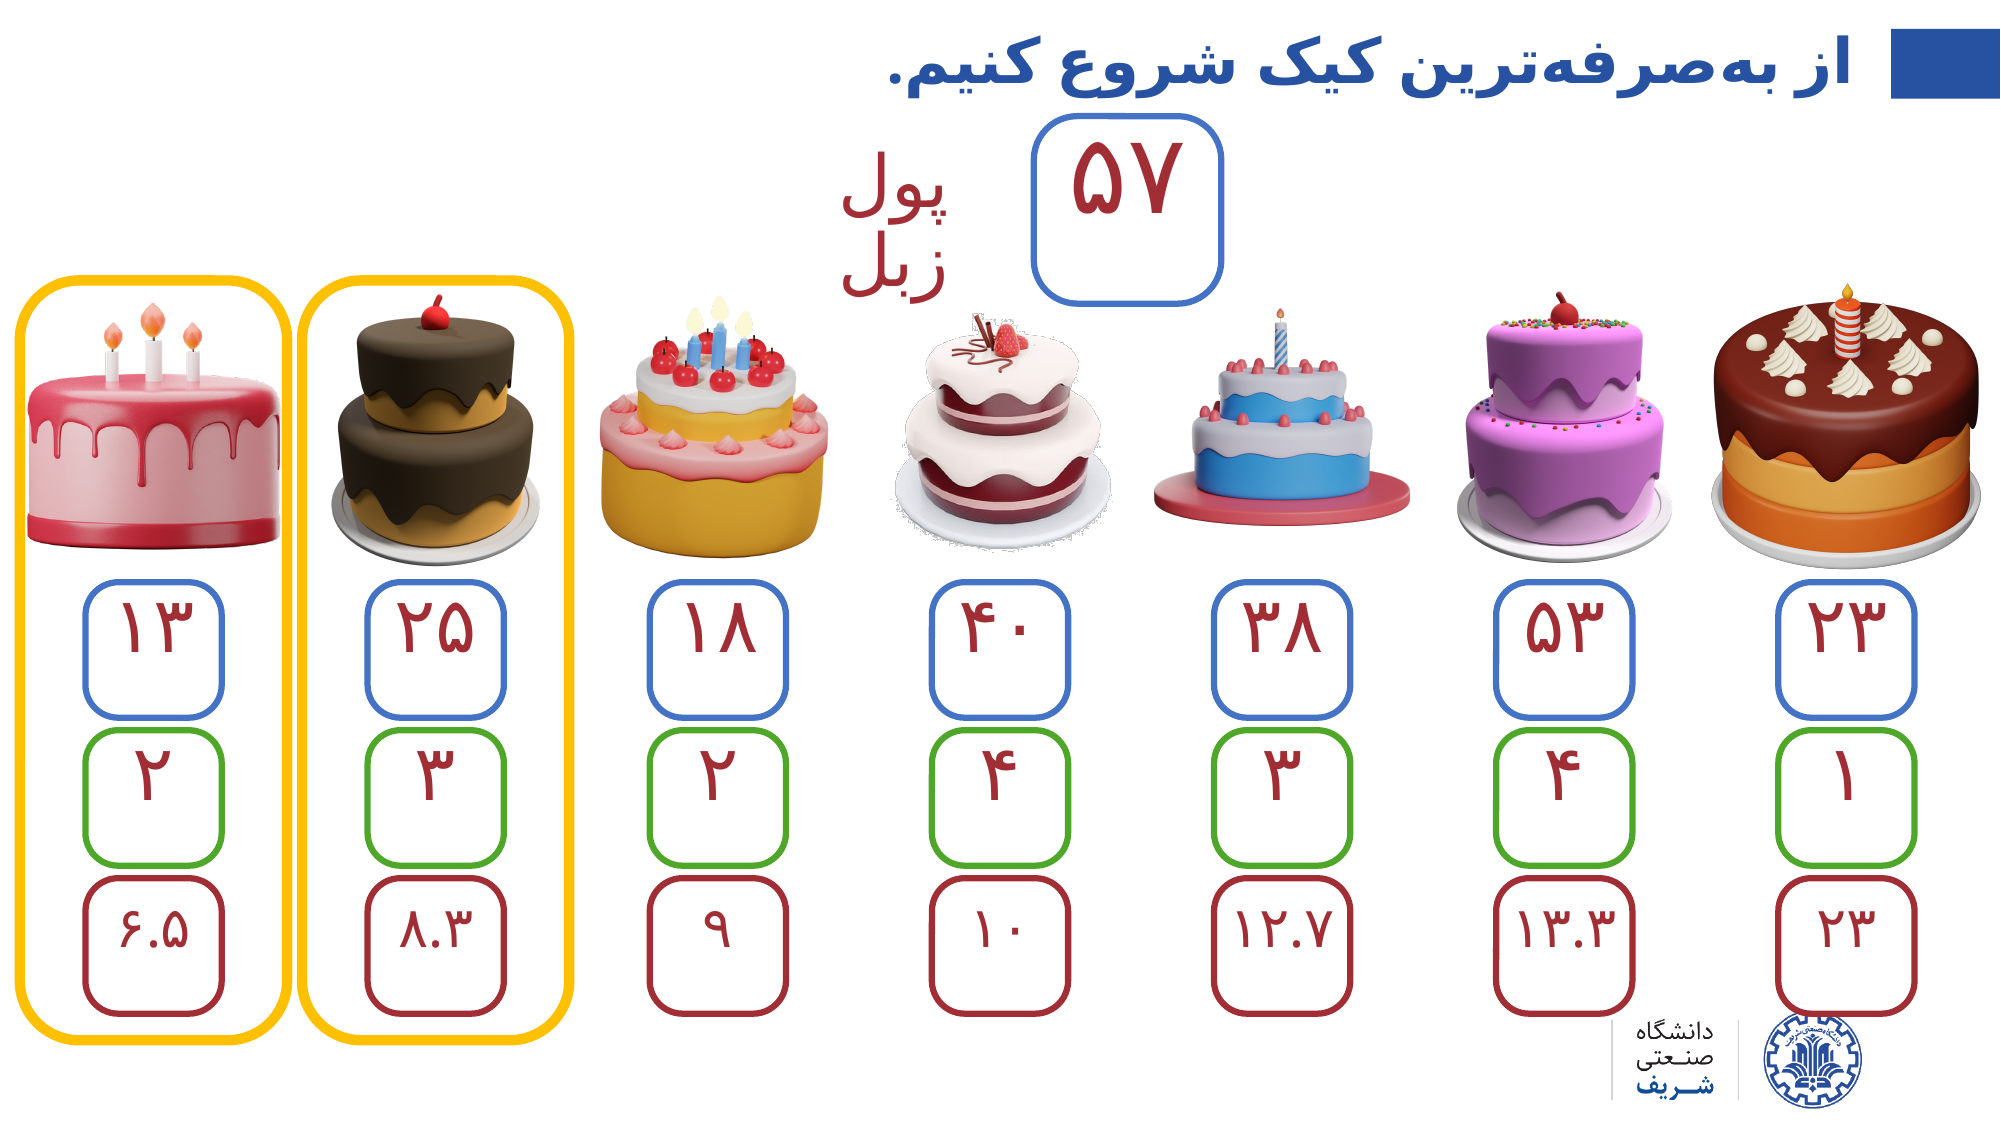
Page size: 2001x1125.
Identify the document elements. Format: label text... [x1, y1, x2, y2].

text_box ۴۰ [931, 582, 1069, 718]
text_box [301, 574, 570, 1041]
list پول زبل [775, 136, 1012, 280]
text_box ۱۸ [649, 582, 786, 718]
picture [1609, 1009, 1863, 1109]
text_box ۲۳ [1778, 878, 1915, 1014]
text_box ۱۲.۷ [1213, 878, 1351, 1014]
text_box ۲ [649, 730, 786, 866]
text_box ۱۳.۳ [1496, 878, 1633, 1014]
text_box ۹ [649, 878, 786, 1014]
text_box ۵۷ [1033, 116, 1222, 280]
text_box ۱ [1778, 730, 1915, 866]
picture [7, 280, 1993, 574]
text_box ۳۸ [1213, 582, 1351, 718]
text_box ۱۰ [931, 878, 1069, 1014]
text_box ۲۳ [1778, 582, 1915, 718]
text_box ۳ [1213, 730, 1351, 866]
text_box ۵۳ [1496, 582, 1633, 718]
list از به‌صرفه‌ترین کیک شروع کنیم. [136, 6, 1863, 121]
text_box [19, 574, 288, 1041]
text_box ۴ [1496, 730, 1633, 866]
text_box ۴ [931, 730, 1069, 866]
